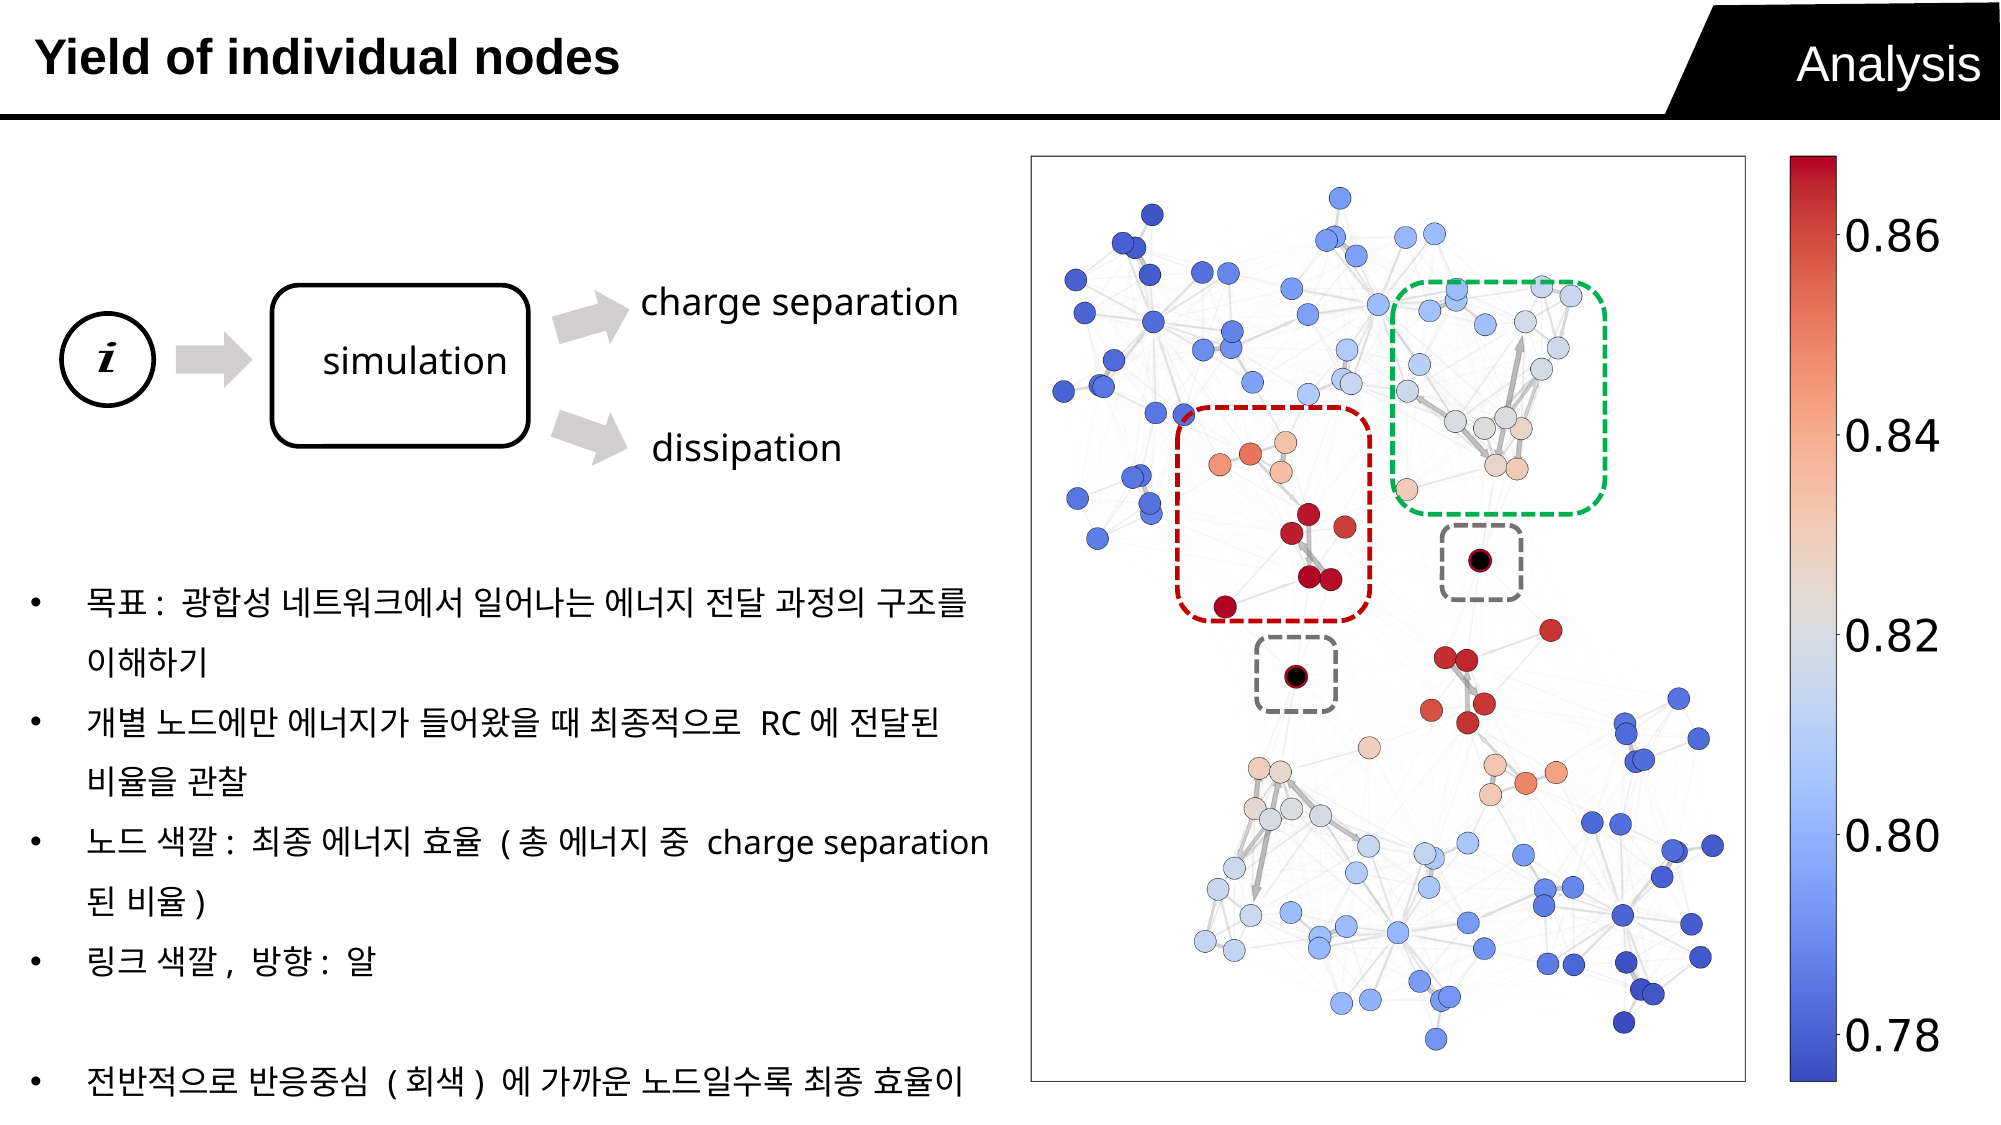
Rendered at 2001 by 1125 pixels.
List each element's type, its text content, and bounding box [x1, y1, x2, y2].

text_box Analysis [1667, 22, 1991, 100]
text_box [1667, 5, 1999, 116]
text_box [550, 287, 631, 348]
text_box simulation [322, 336, 509, 382]
text_box charge separation [640, 277, 960, 324]
text_box dissipation [651, 423, 844, 469]
text_box [60, 312, 155, 407]
text_box Yield of individual nodes [25, 16, 630, 94]
text_box [549, 408, 630, 468]
text_box [174, 328, 254, 391]
picture [1019, 144, 1967, 1093]
text_box [270, 284, 530, 448]
